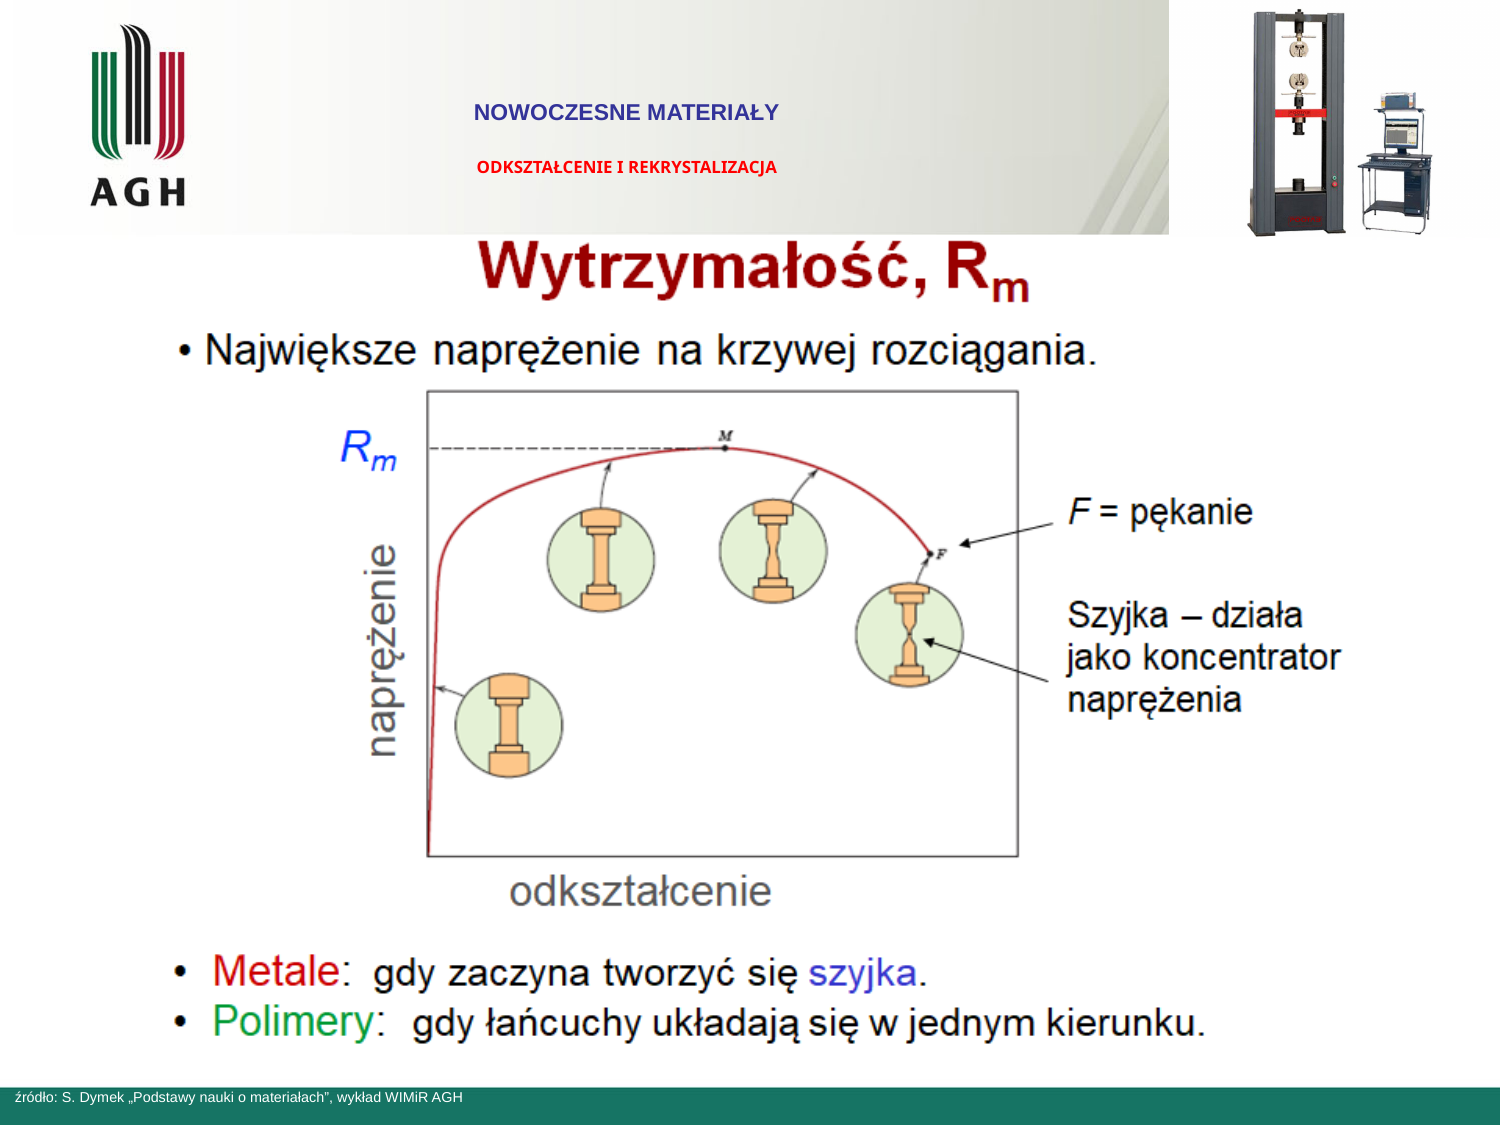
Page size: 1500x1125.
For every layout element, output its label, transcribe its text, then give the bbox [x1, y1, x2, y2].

text_box NOWOCZESNE MATERIAŁY [461, 98, 793, 149]
text_box ODKSZTAŁCENIE I REKRYSTALIZACJA [136, 144, 1118, 200]
picture [0, 0, 1500, 1078]
text_box źródło: S. Dymek „Podstawy nauki o materiałach”, wykład WIMiR AGH [0, 1078, 1500, 1124]
